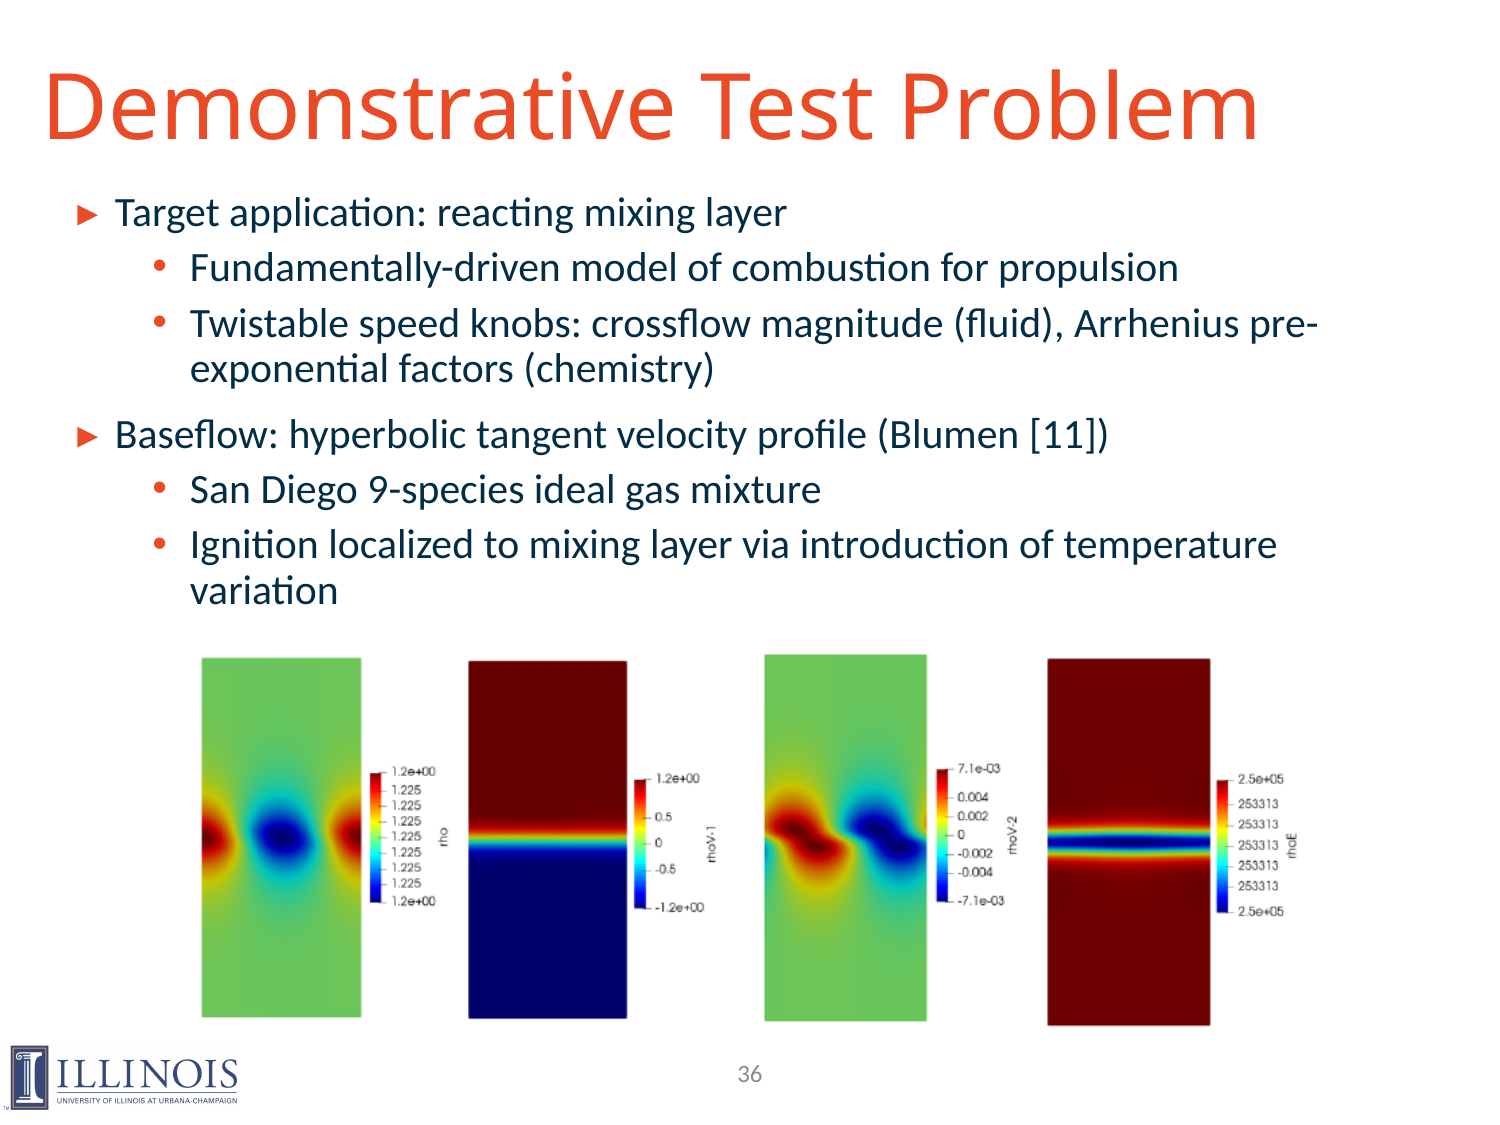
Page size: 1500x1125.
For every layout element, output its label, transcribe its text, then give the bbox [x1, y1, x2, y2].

slide_number 36 [718, 1043, 782, 1103]
text_box Target application: reacting mixing layer Fundamentally-driven model of combustion for propulsion Twistable speed knobs: crossflow magnitude (fluid), Arrhenius pre-exponential factors (chemistry) Baseflow: hyperbolic tangent velocity profile (Blumen [11]) San Diego 9-species ideal gas mixture Ignition localized to mixing layer via introduction of temperature variation [62, 182, 1407, 1016]
title Demonstrative Test Problem [26, 36, 1438, 183]
picture [0, 632, 1317, 1113]
